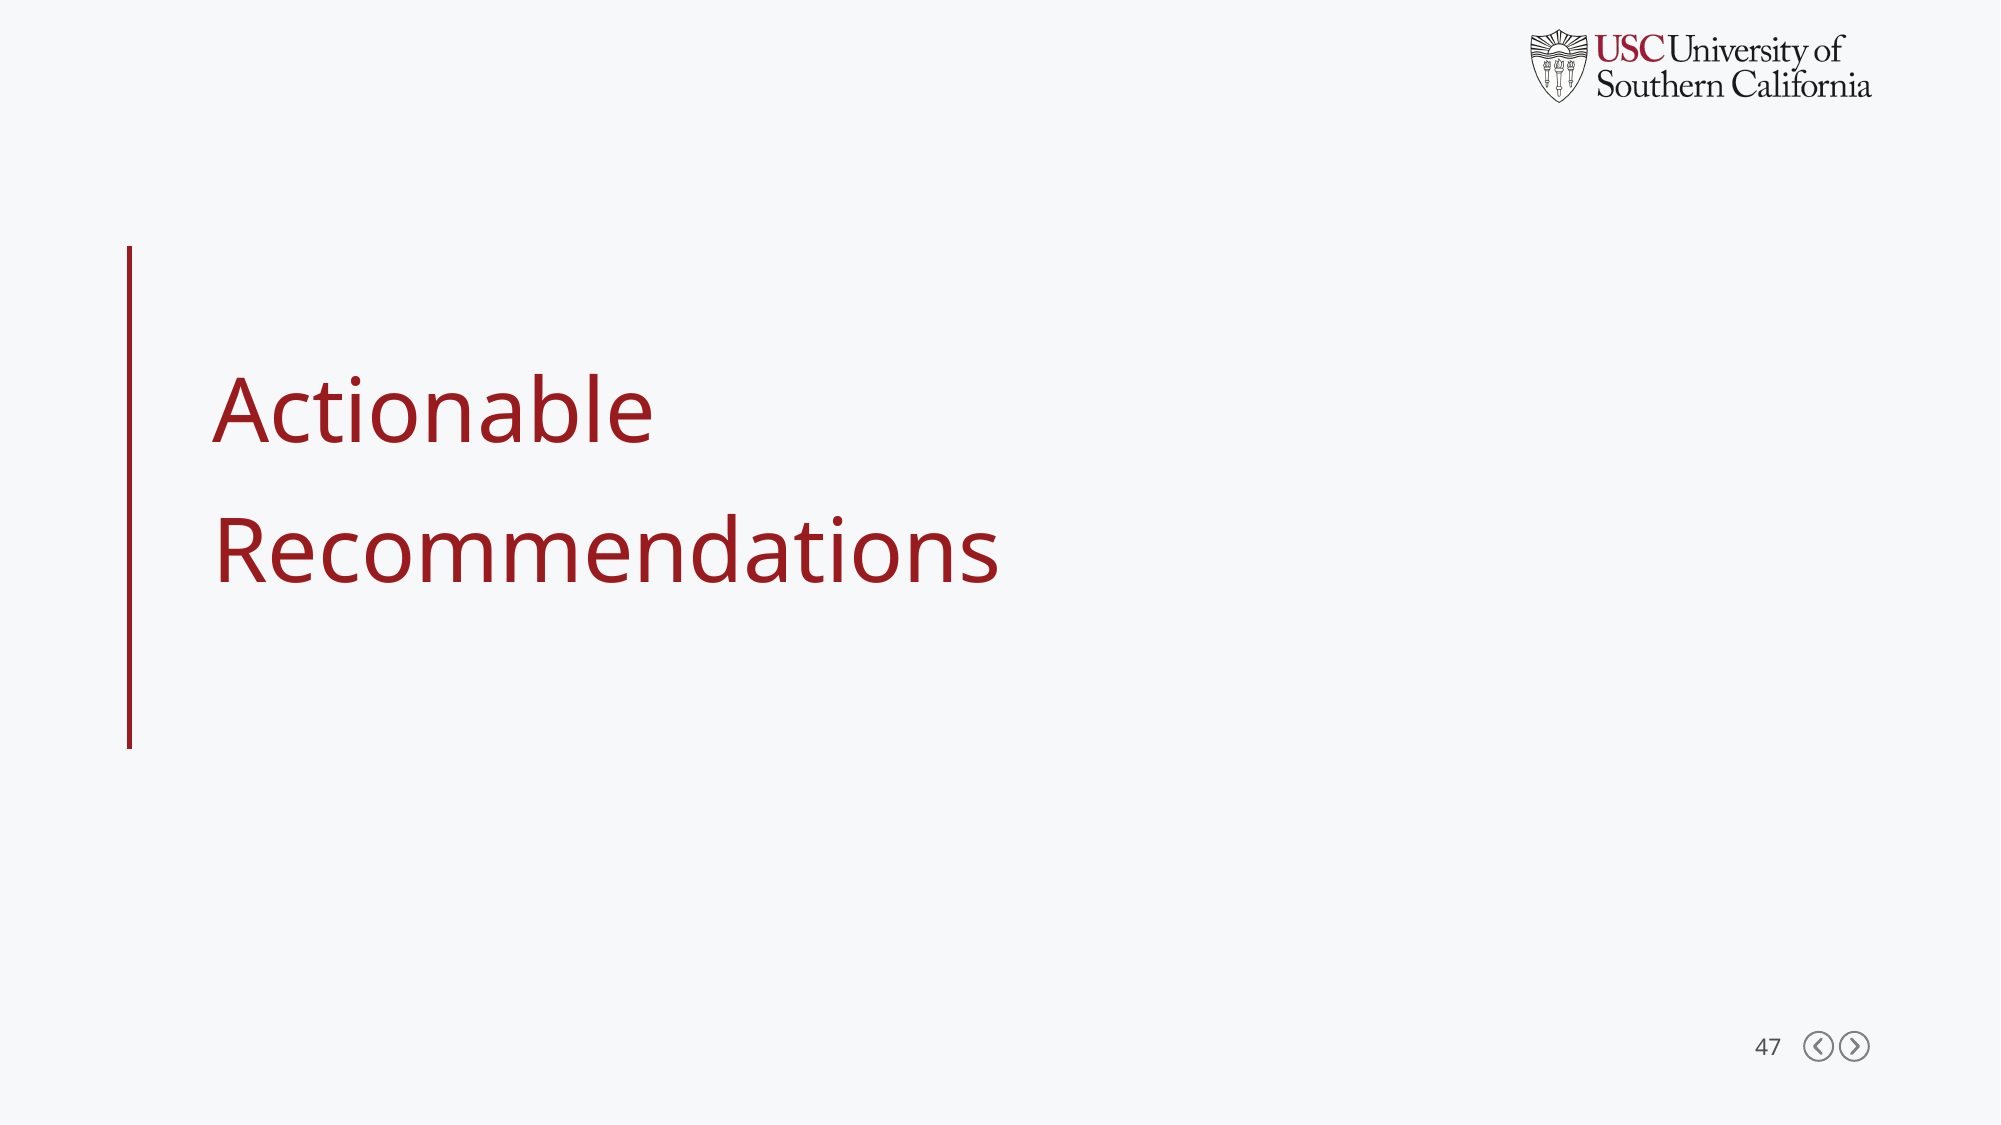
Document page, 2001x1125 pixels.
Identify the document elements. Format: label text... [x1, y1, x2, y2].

text_box Actionable Recommendations [212, 212, 1158, 879]
picture [1527, 25, 1876, 108]
